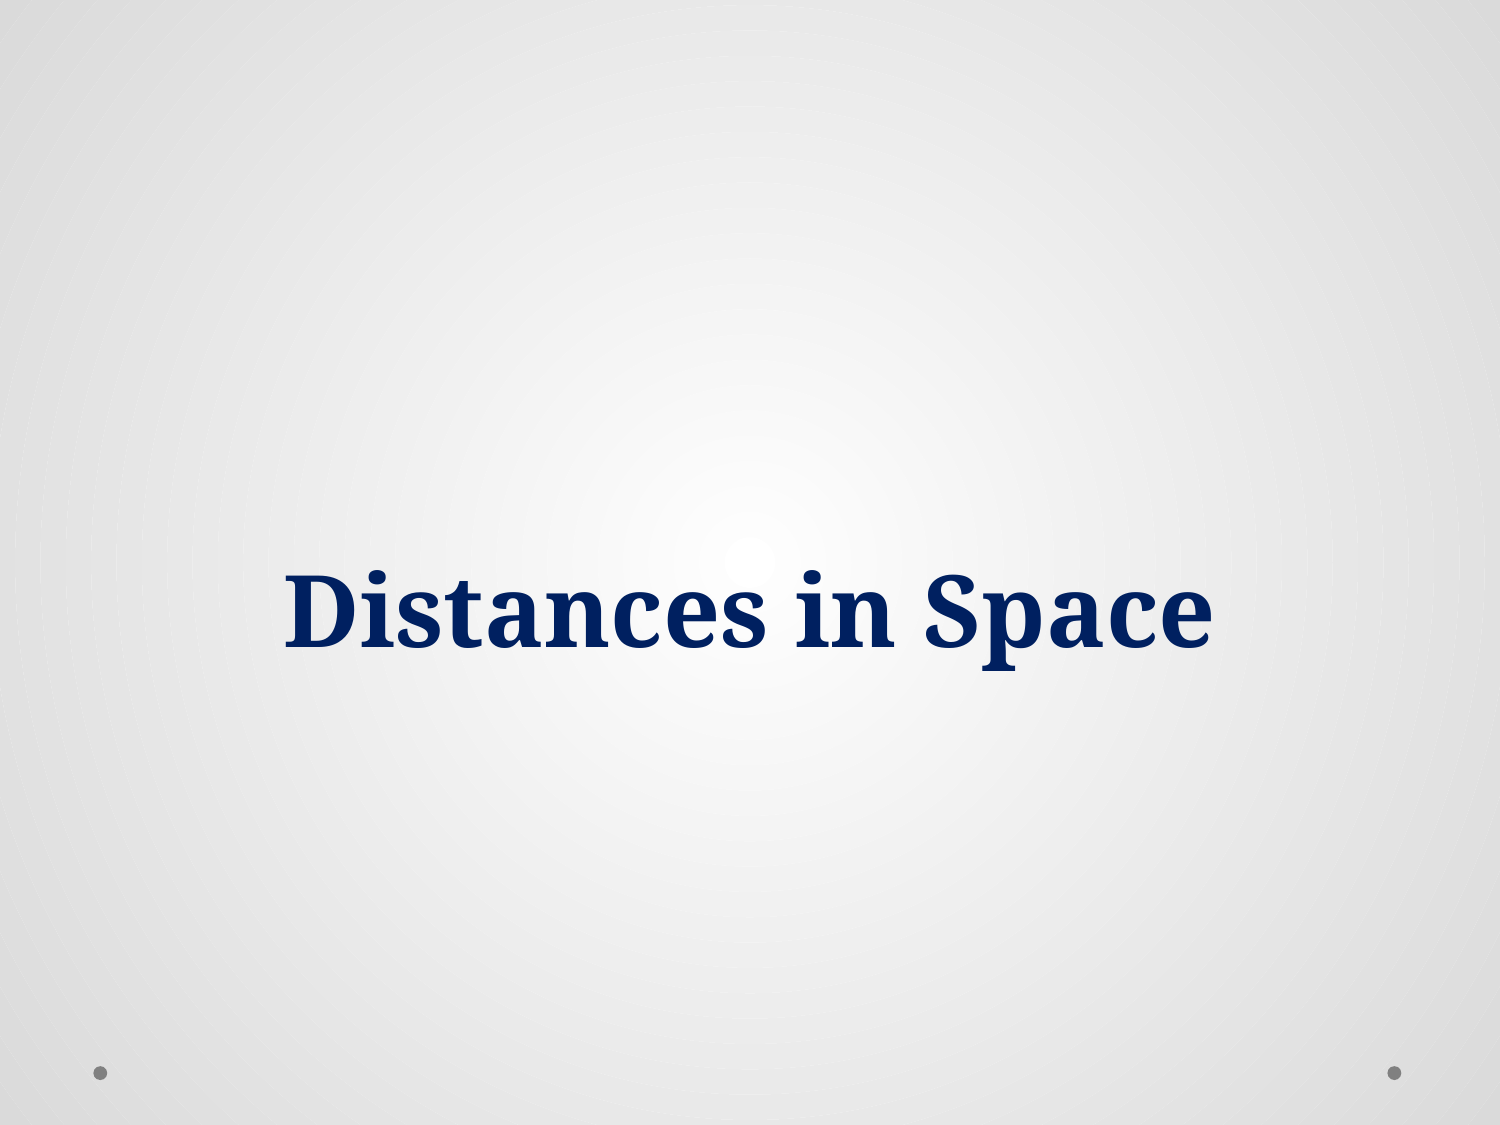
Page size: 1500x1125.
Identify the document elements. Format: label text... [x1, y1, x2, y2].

text_box Distances in Space [0, 562, 1500, 675]
